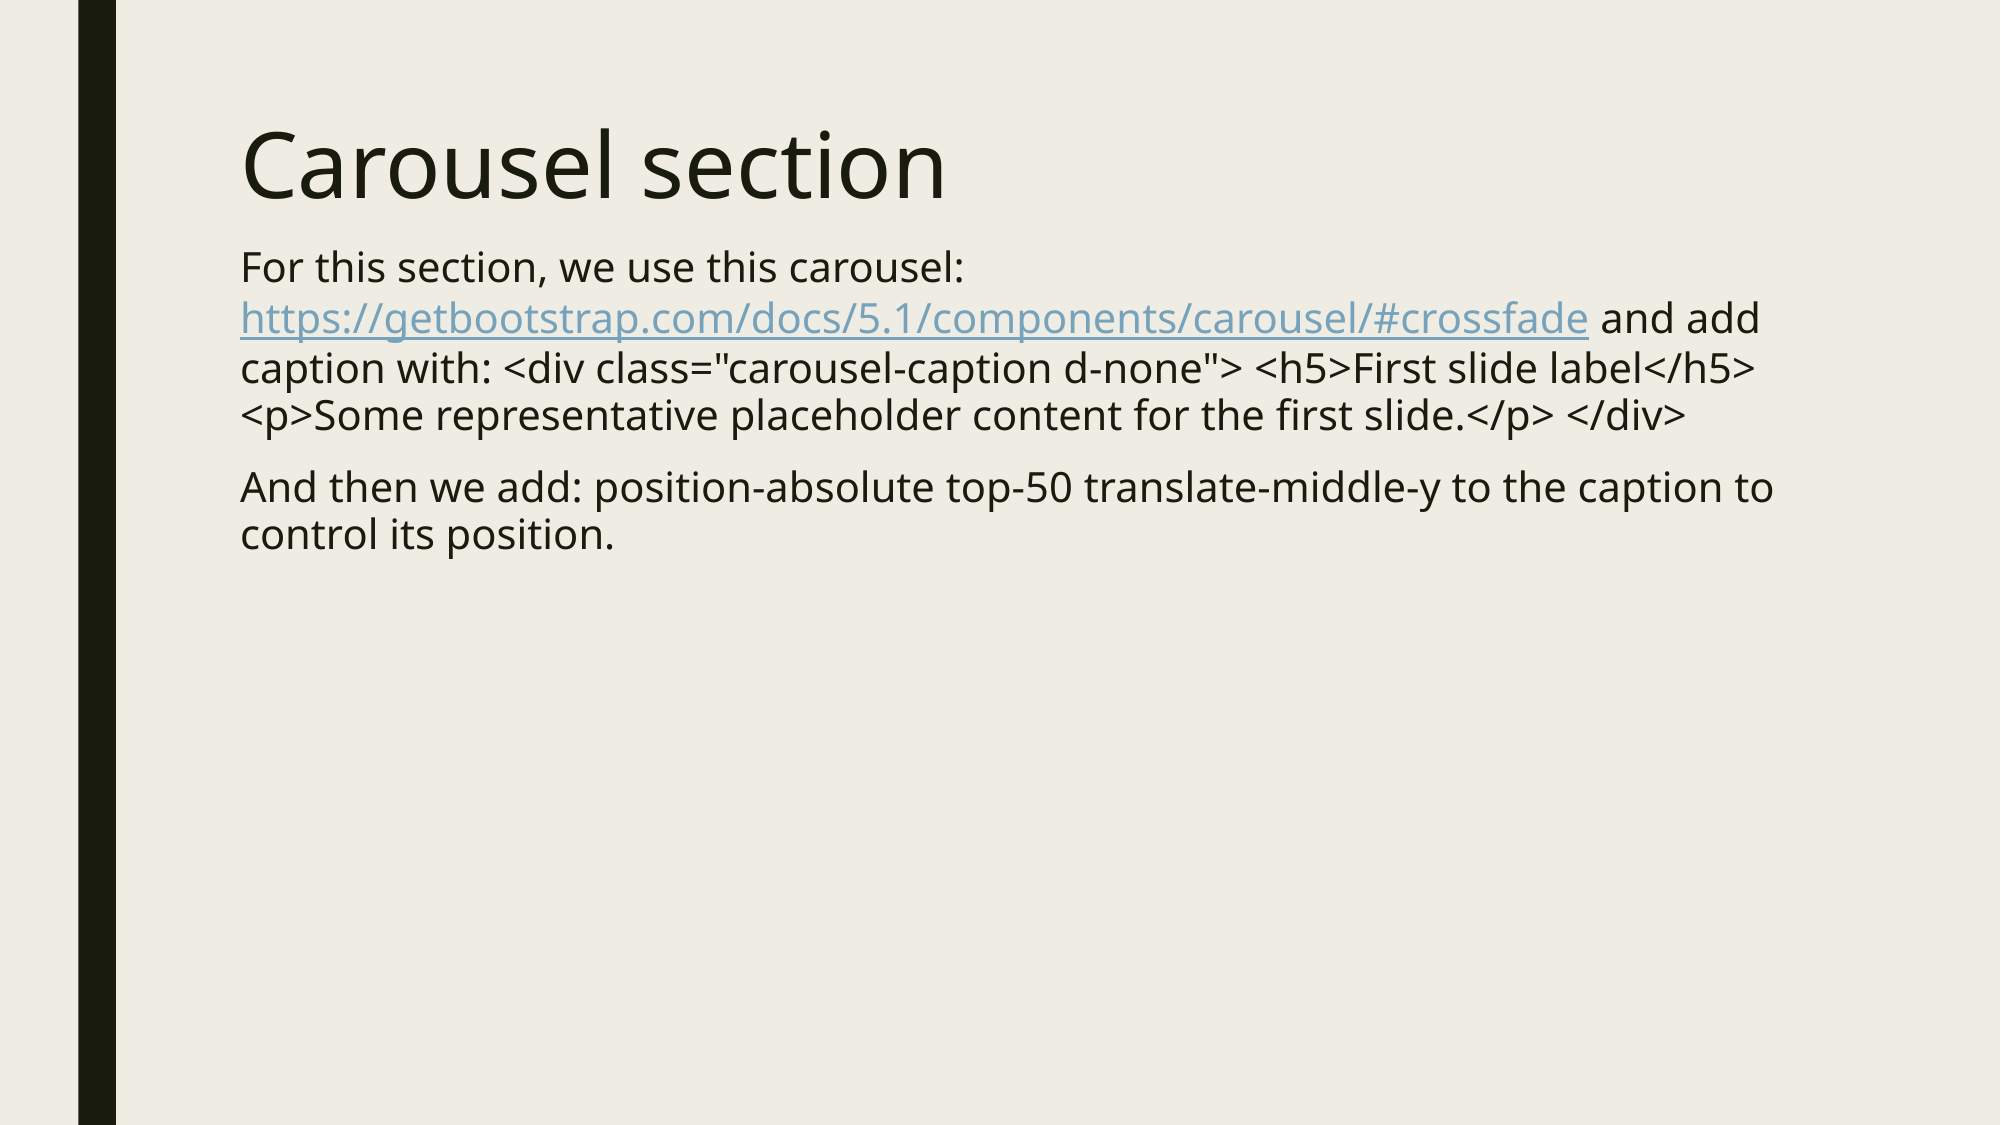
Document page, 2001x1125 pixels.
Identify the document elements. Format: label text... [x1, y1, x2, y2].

title Carousel section [225, 112, 1800, 237]
list For this section, we use this carousel: https://getbootstrap.com/docs/5.1/components/carousel/#crossfade and add caption with: <div class="carousel-caption d-none"> <h5>First slide label</h5> <p>Some representative placeholder content for the first slide.</p> </div> And then we add: position-absolute top-50 translate-middle-y to the caption to control its position. [225, 237, 1800, 963]
